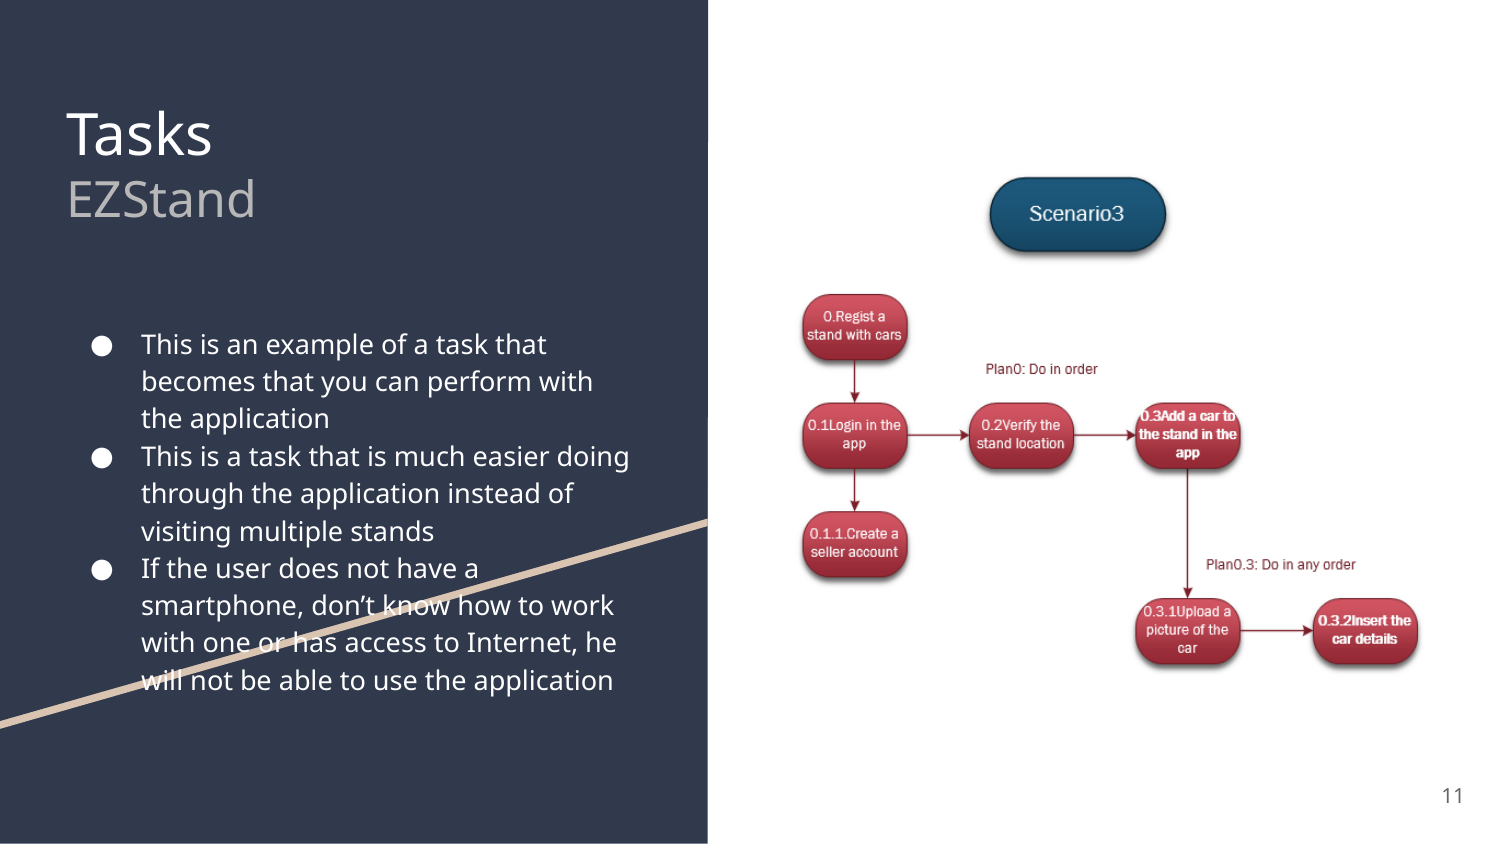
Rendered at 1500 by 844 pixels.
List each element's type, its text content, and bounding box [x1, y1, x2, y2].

picture [749, 150, 1441, 694]
list This is an example of a task that becomes that you can perform with the application This is a task that is much easier doing through the application instead of visiting multiple stands If the user does not have a smartphone, don’t know how to work with one or has access to Internet, he will not be able to use the application [51, 307, 649, 791]
slide_number ‹#› [1389, 764, 1480, 830]
title Tasks EZStand [51, 82, 660, 276]
